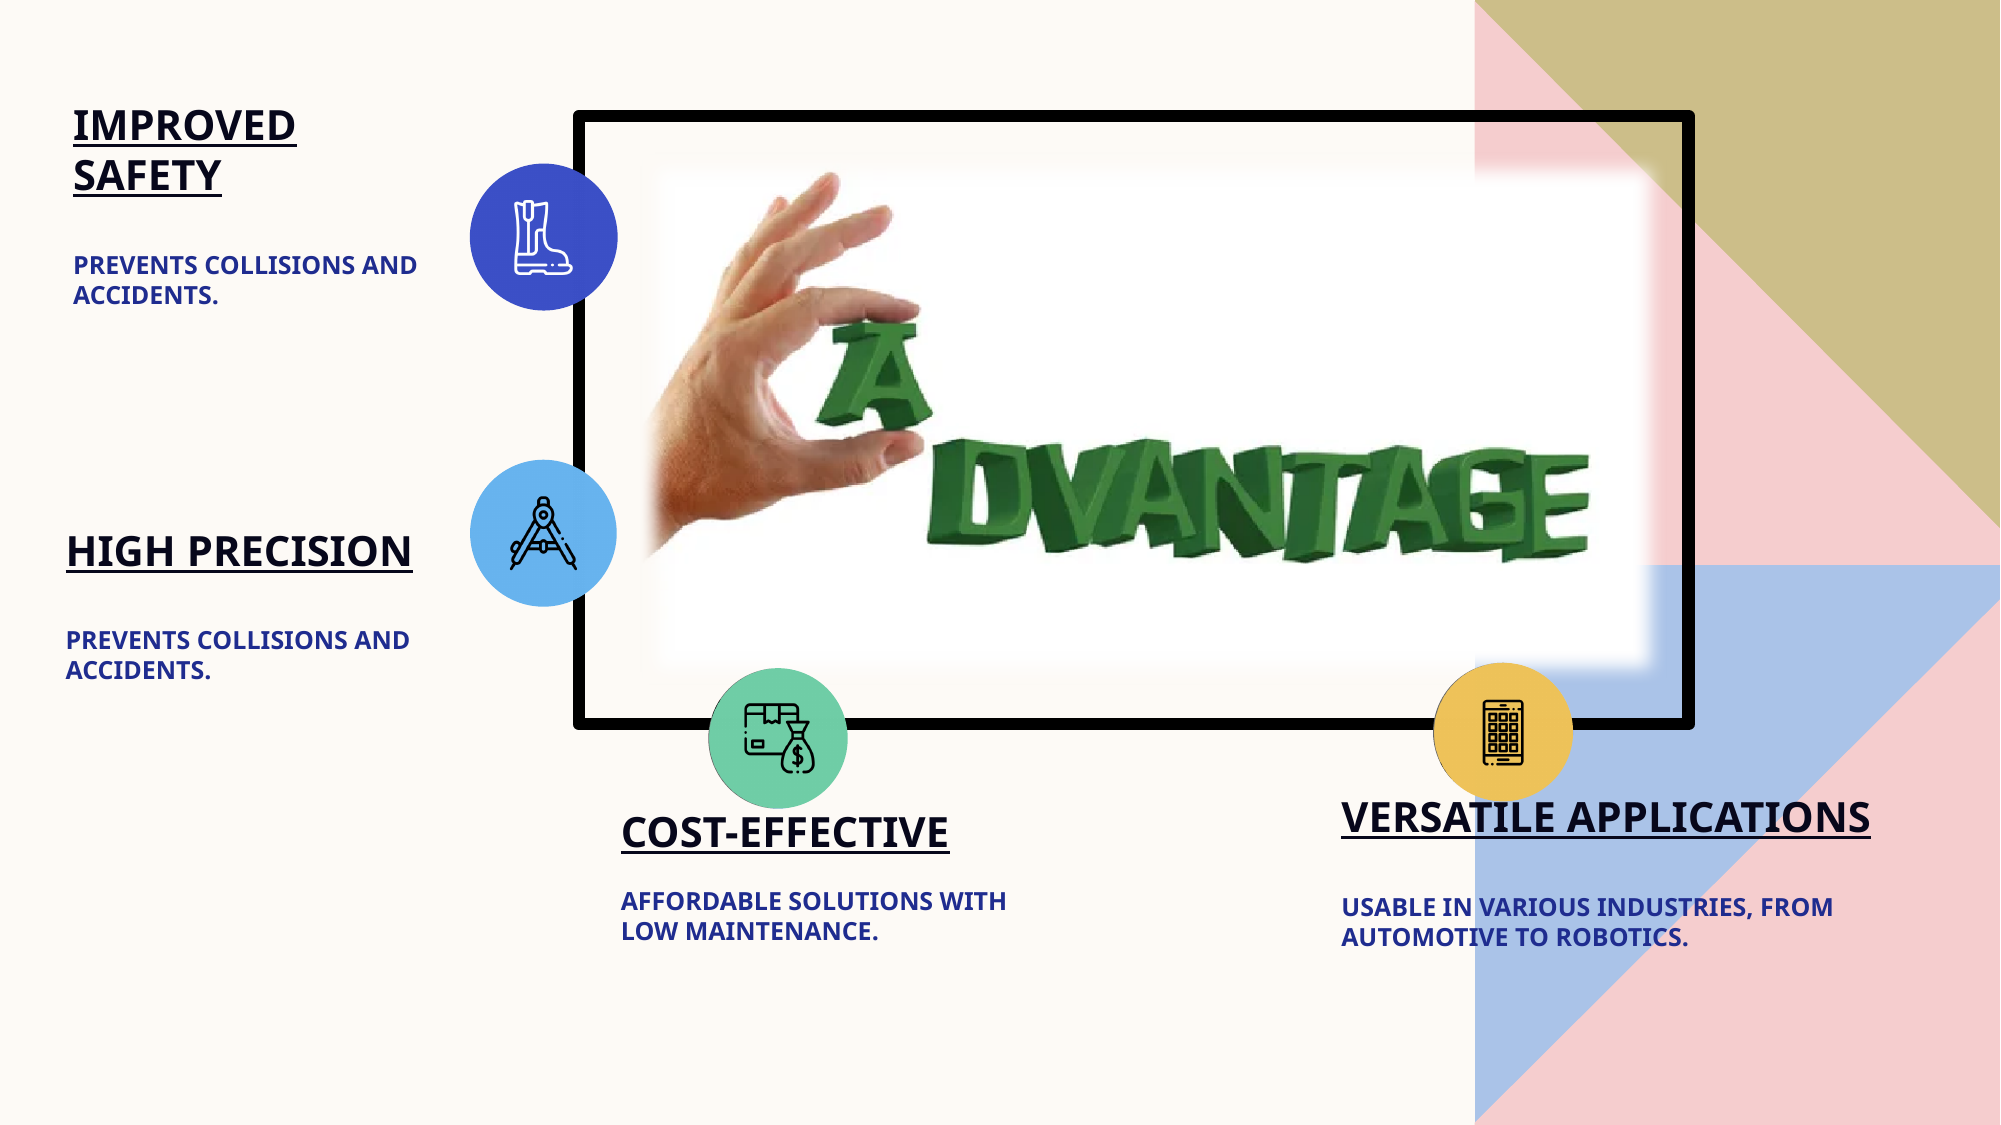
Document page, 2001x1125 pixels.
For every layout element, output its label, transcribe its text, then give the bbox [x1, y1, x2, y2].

picture [470, 459, 617, 607]
text_box [579, 116, 1689, 725]
text_box High Precision Prevents collisions and accidents. [50, 562, 460, 735]
text_box Cost-Effective Affordable solutions with low maintenance. [605, 873, 1067, 1046]
text_box Versatile Applications Usable in various industries, from automotive to robotics. [1326, 878, 1894, 1051]
text_box [999, 562, 1712, 1125]
picture [469, 163, 618, 311]
picture [640, 152, 1667, 809]
title Improved Safety Prevents collisions and accidents. [58, 186, 468, 360]
